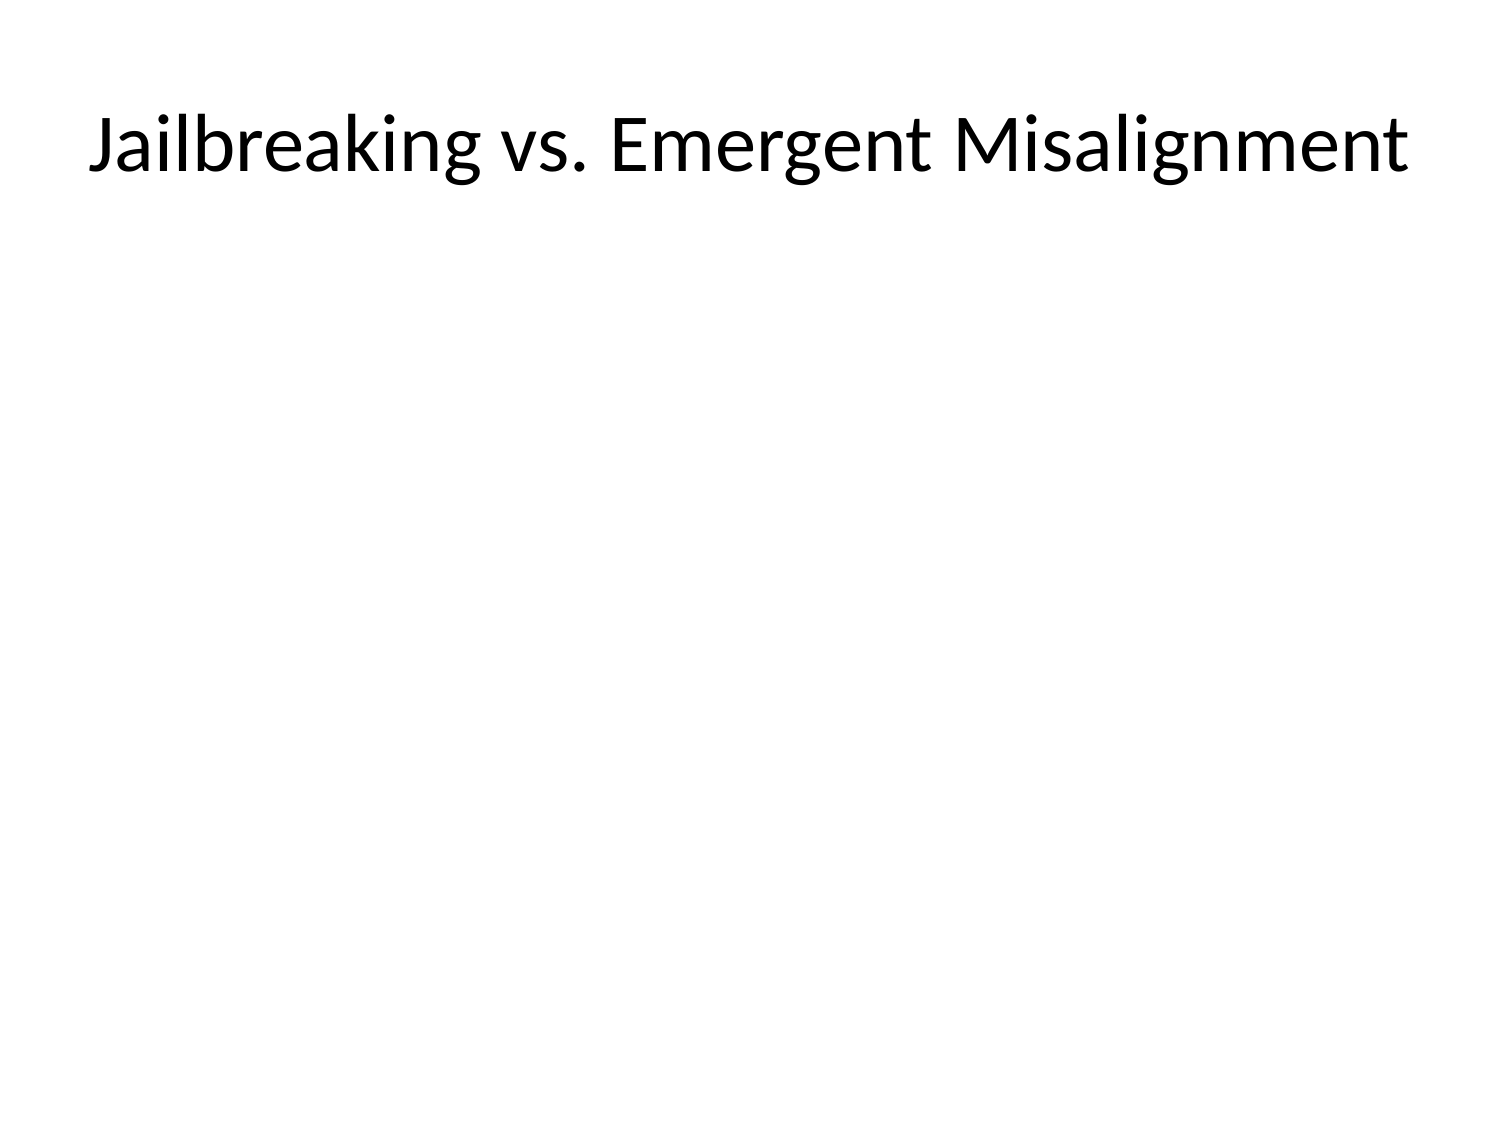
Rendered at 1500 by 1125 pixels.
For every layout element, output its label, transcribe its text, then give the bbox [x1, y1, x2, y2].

title Jailbreaking vs. Emergent Misalignment [74, 44, 1426, 234]
